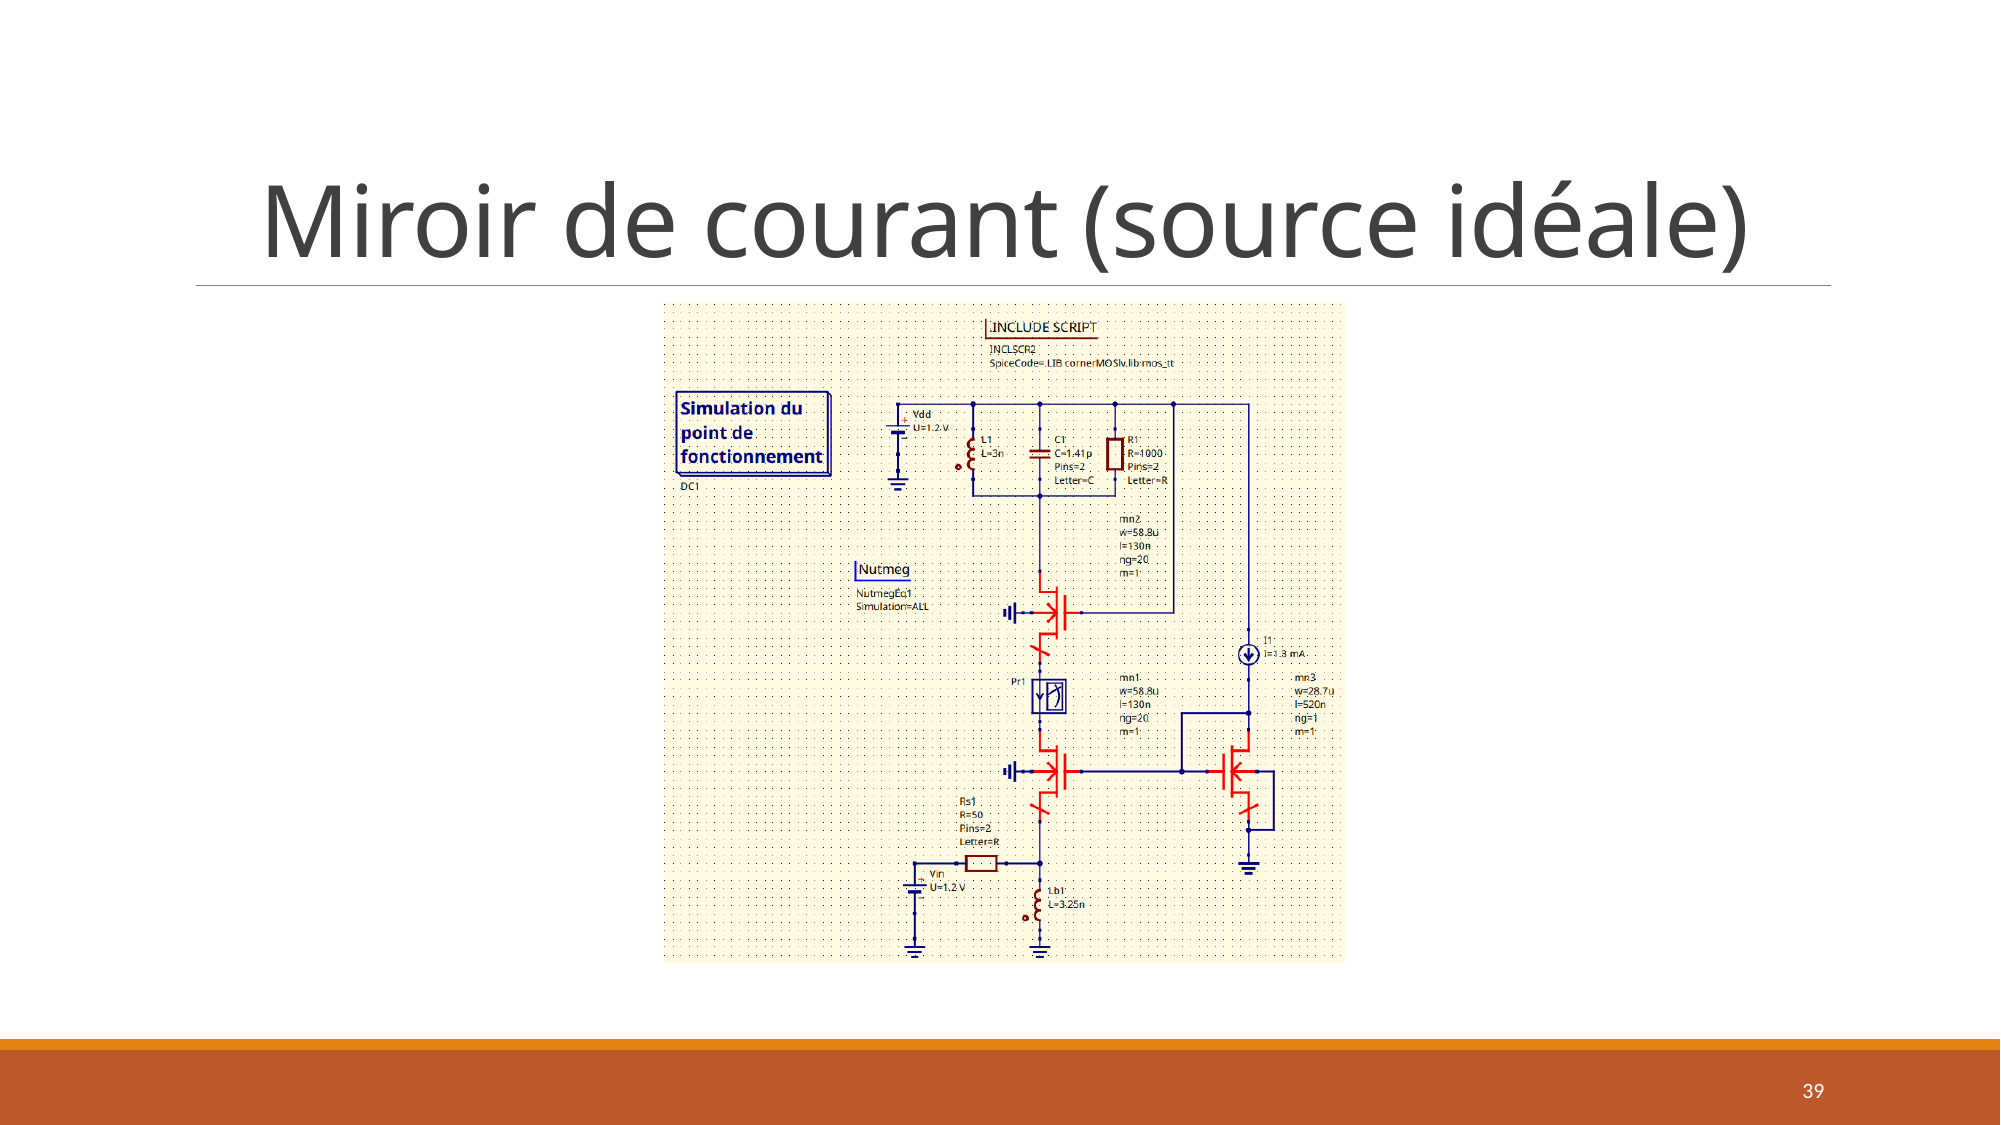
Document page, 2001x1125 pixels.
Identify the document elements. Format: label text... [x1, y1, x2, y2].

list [663, 302, 1346, 964]
slide_number 39 [1624, 1059, 1840, 1120]
title Miroir de courant (source idéale) [180, 47, 1830, 285]
